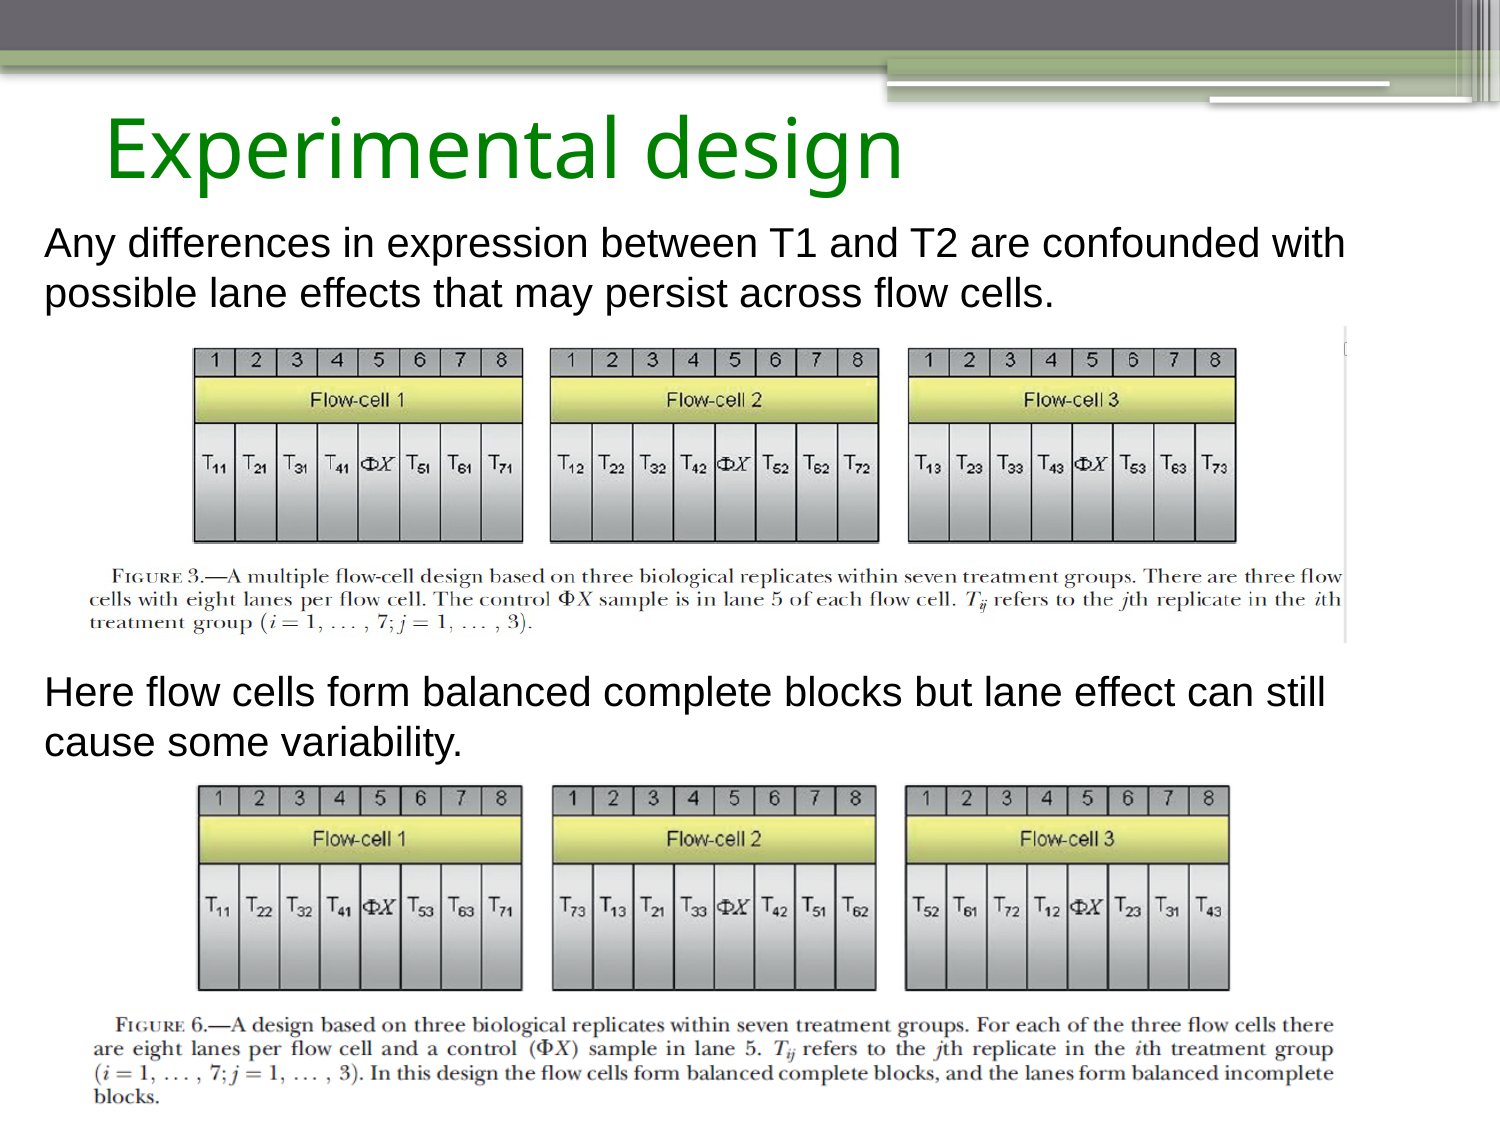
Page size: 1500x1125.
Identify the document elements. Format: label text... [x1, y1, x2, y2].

picture [88, 326, 1347, 643]
text_box Experimental design [88, 87, 1477, 229]
picture [81, 774, 1346, 1110]
text_box Any differences in expression between T1 and T2 are confounded with possible lane effects that may persist across flow cells. [29, 208, 1418, 327]
text_box Here flow cells form balanced complete blocks but lane effect can still cause some variability. [29, 656, 1418, 841]
